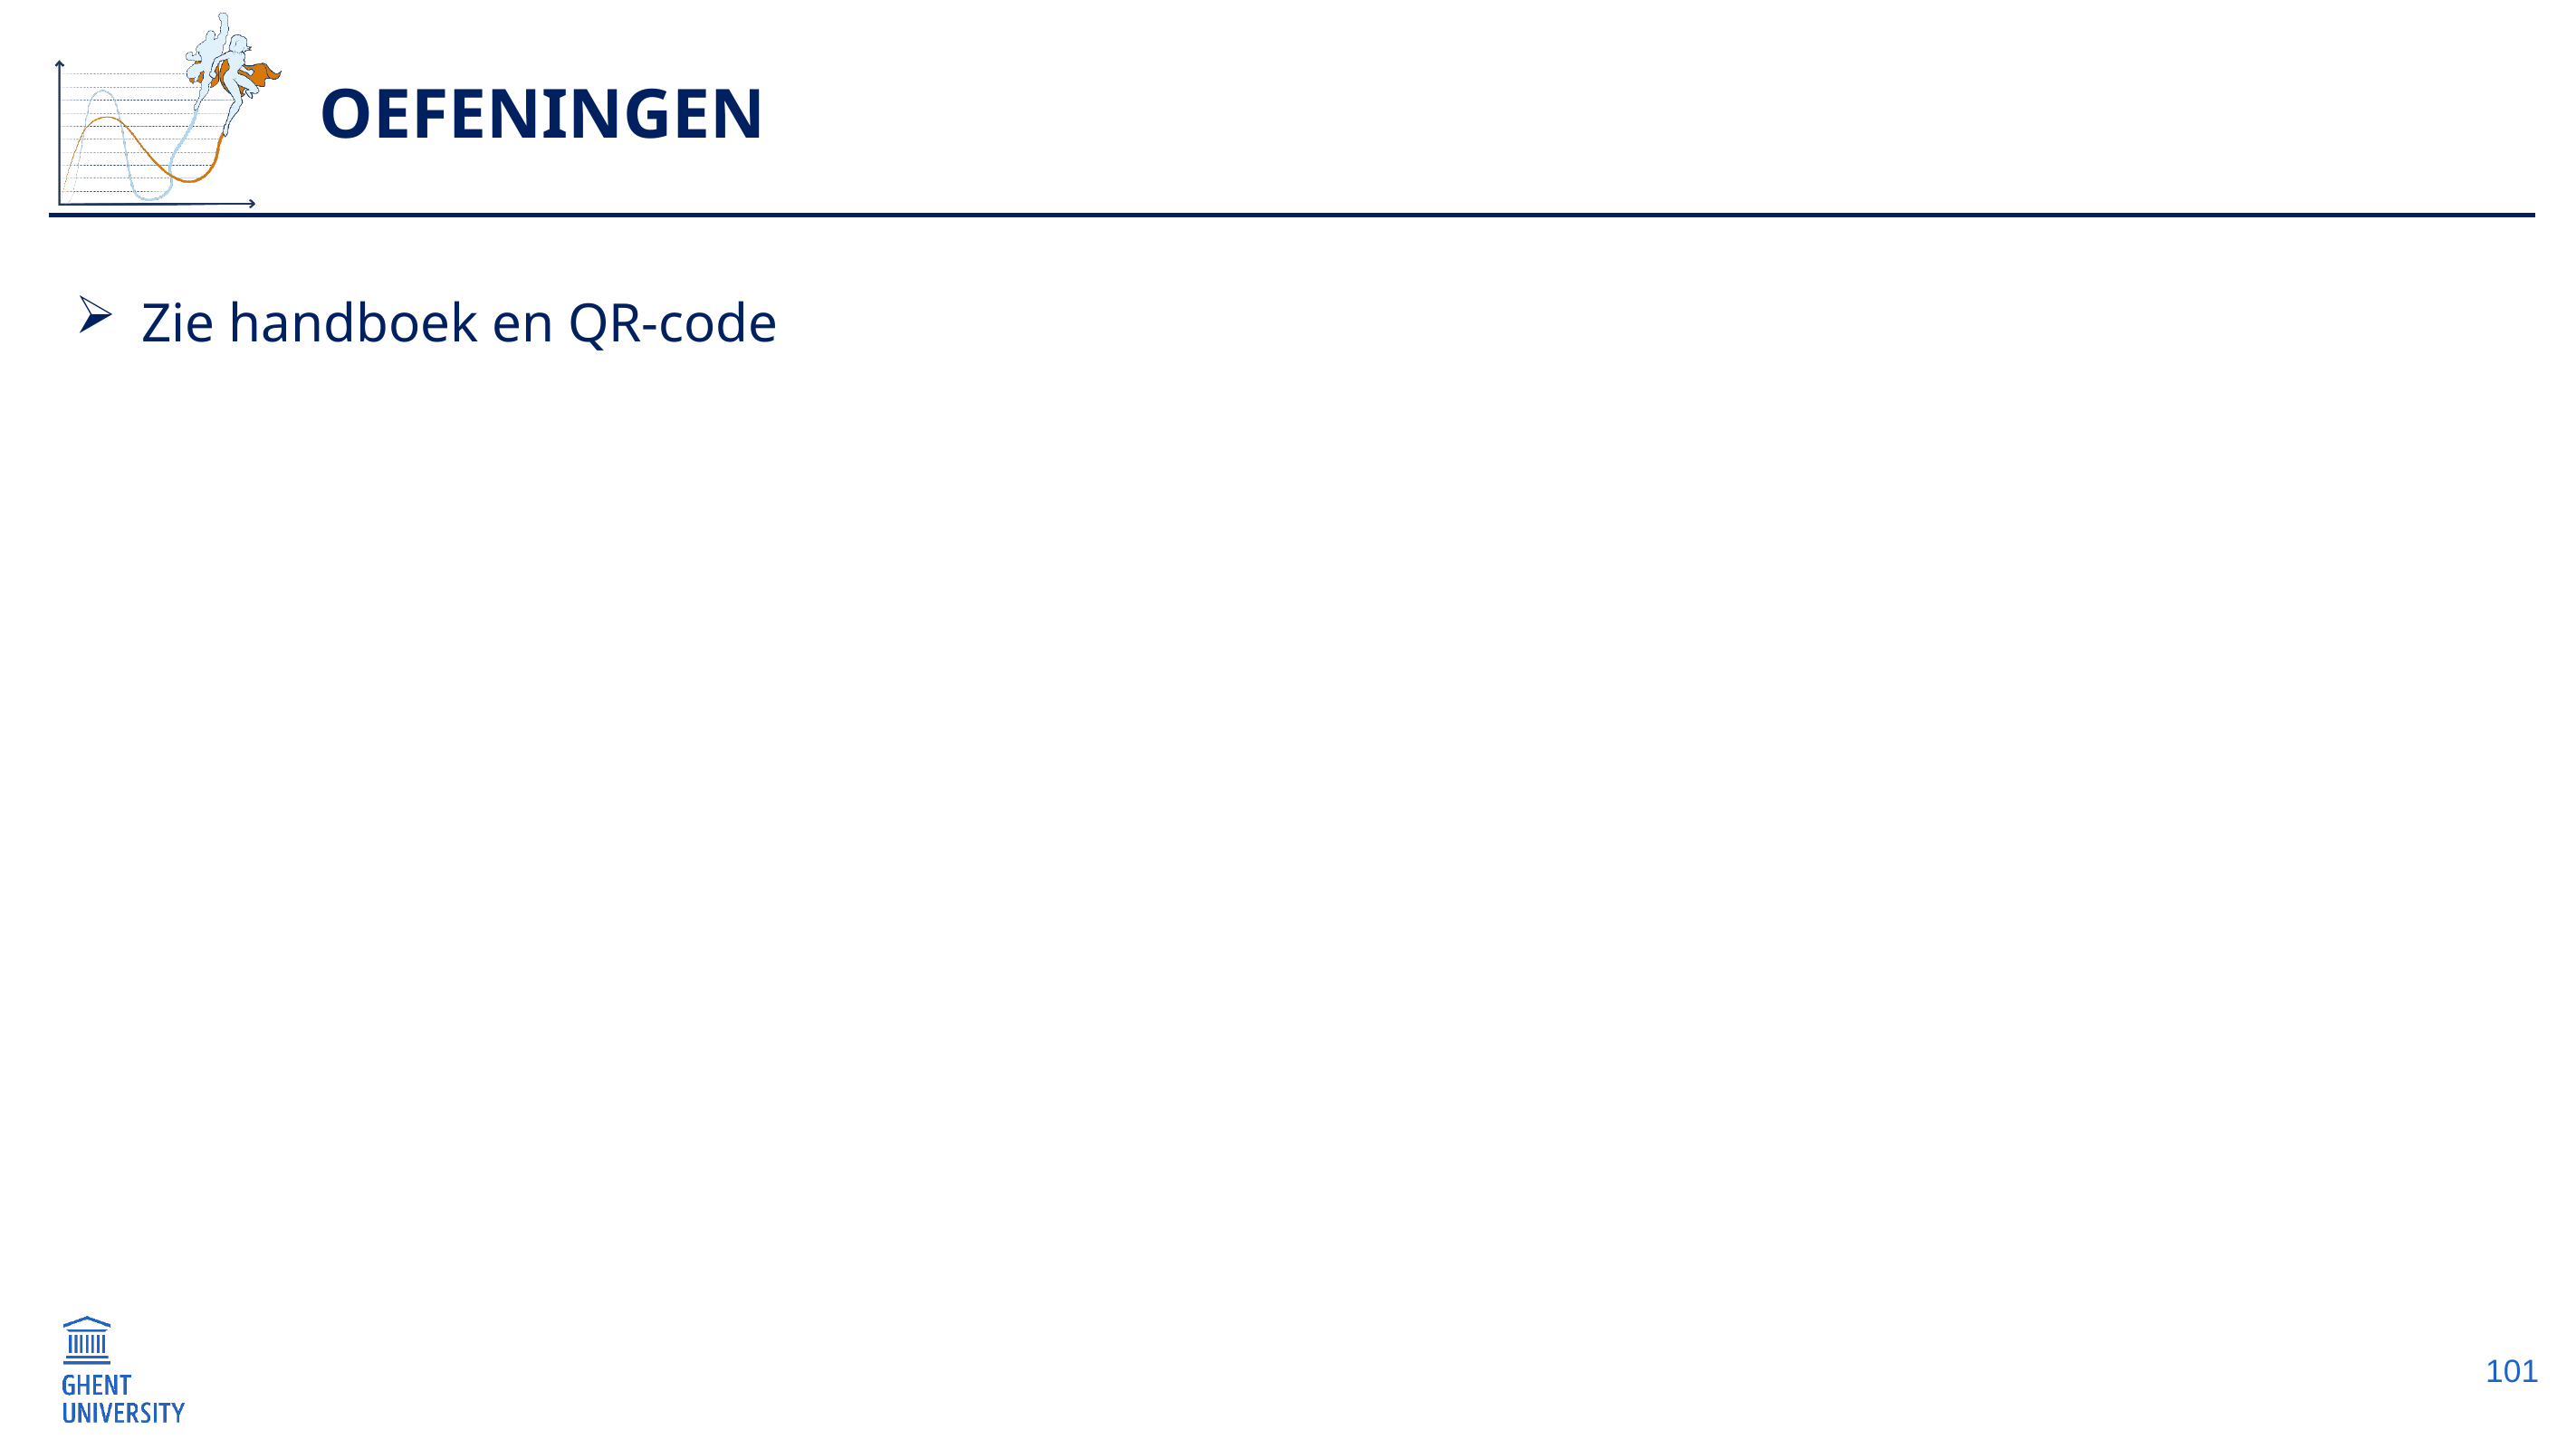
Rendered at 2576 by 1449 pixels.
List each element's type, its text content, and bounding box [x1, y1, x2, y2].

picture [62, 1290, 411, 1449]
slide_number 101 [2415, 1330, 2553, 1408]
list Zie handboek en QR-code [48, 269, 2553, 1290]
title Oefeningen [305, 18, 2527, 159]
picture [5, 0, 306, 318]
